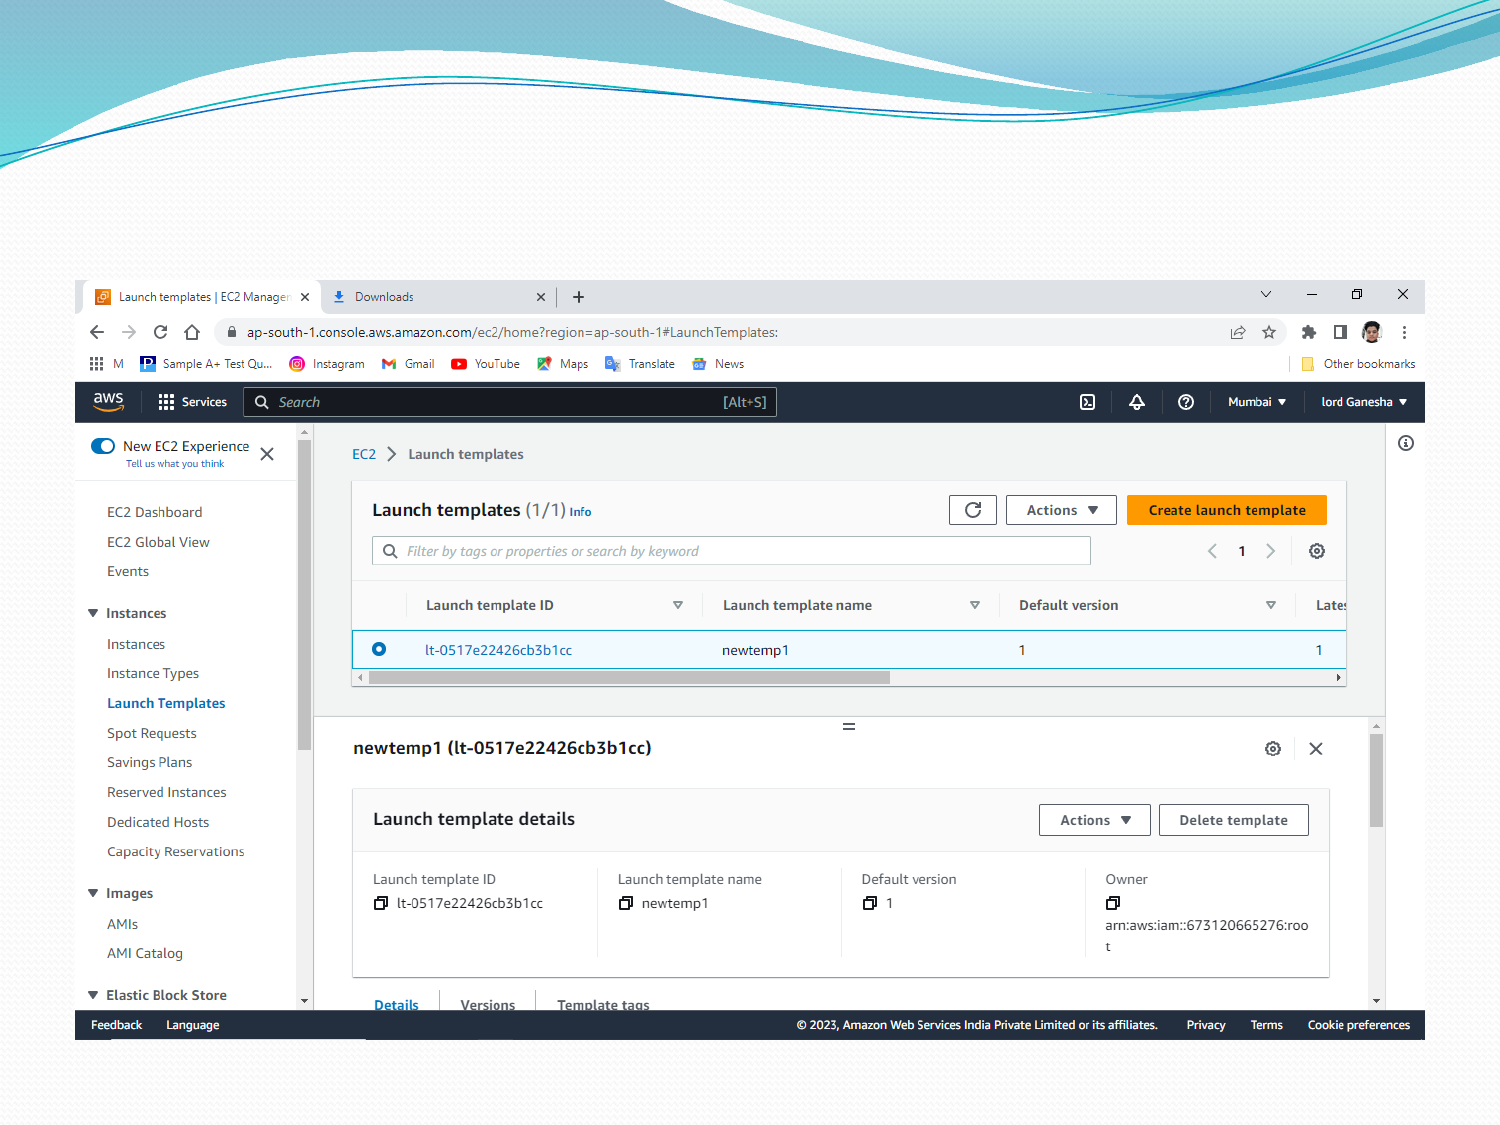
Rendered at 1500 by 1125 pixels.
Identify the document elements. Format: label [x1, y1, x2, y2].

picture [74, 280, 1426, 1040]
